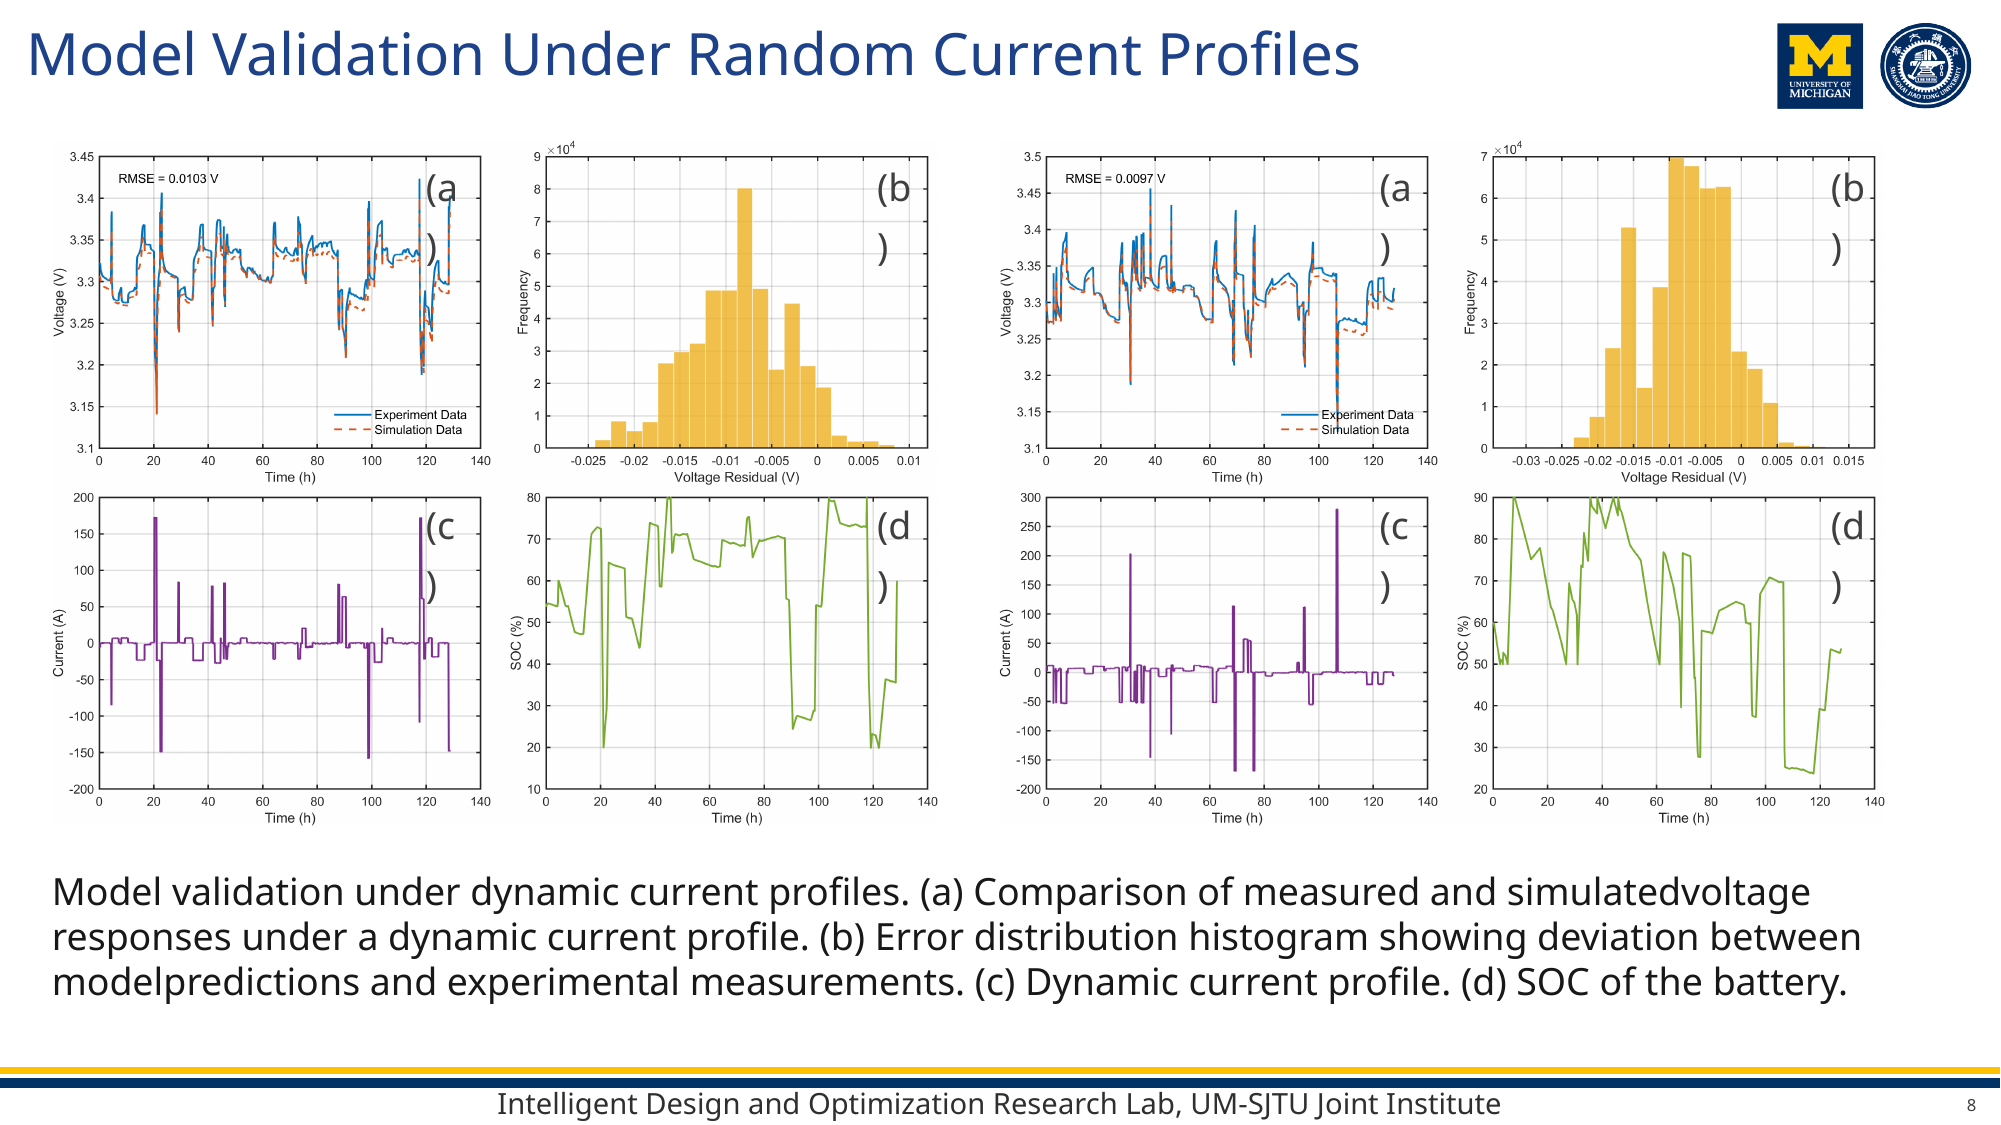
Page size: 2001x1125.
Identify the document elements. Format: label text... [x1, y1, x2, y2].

text_box Model validation under dynamic current profiles. (a) Comparison of measured and simulatedvoltage responses under a dynamic current profile. (b) Error distribution histogram showing deviation between modelpredictions and experimental measurements. (c) Dynamic current profile. (d) SOC of the battery. [37, 860, 2000, 1011]
picture [52, 140, 938, 827]
picture [999, 140, 1886, 827]
title Model Validation Under Random Current Profiles [26, 25, 1433, 88]
picture [1764, 17, 1977, 113]
